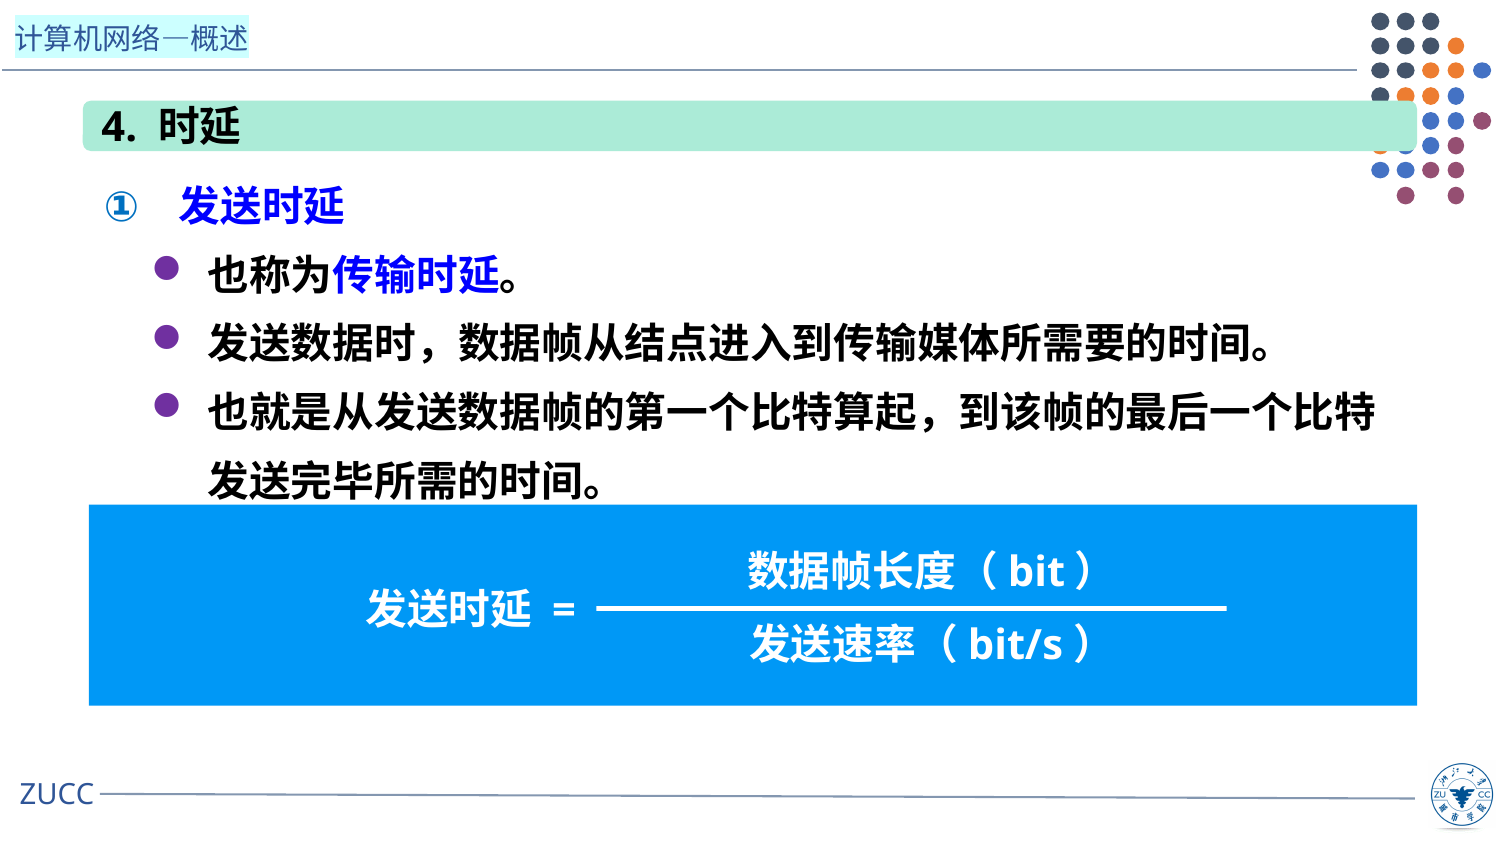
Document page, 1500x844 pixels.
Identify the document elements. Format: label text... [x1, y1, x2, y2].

picture [1415, 750, 1500, 837]
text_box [88, 504, 1418, 706]
text_box [82, 102, 86, 150]
text_box [257, 100, 1418, 152]
text_box 4. 时延 [86, 92, 257, 157]
text_box 发送时延 也称为传输时延。 发送数据时，数据帧从结点进入到传输媒体所需要的时间。 也就是从发送数据帧的第一个比特算起，到该帧的最后一个比特发送完毕所需的时间。 [88, 153, 1418, 504]
